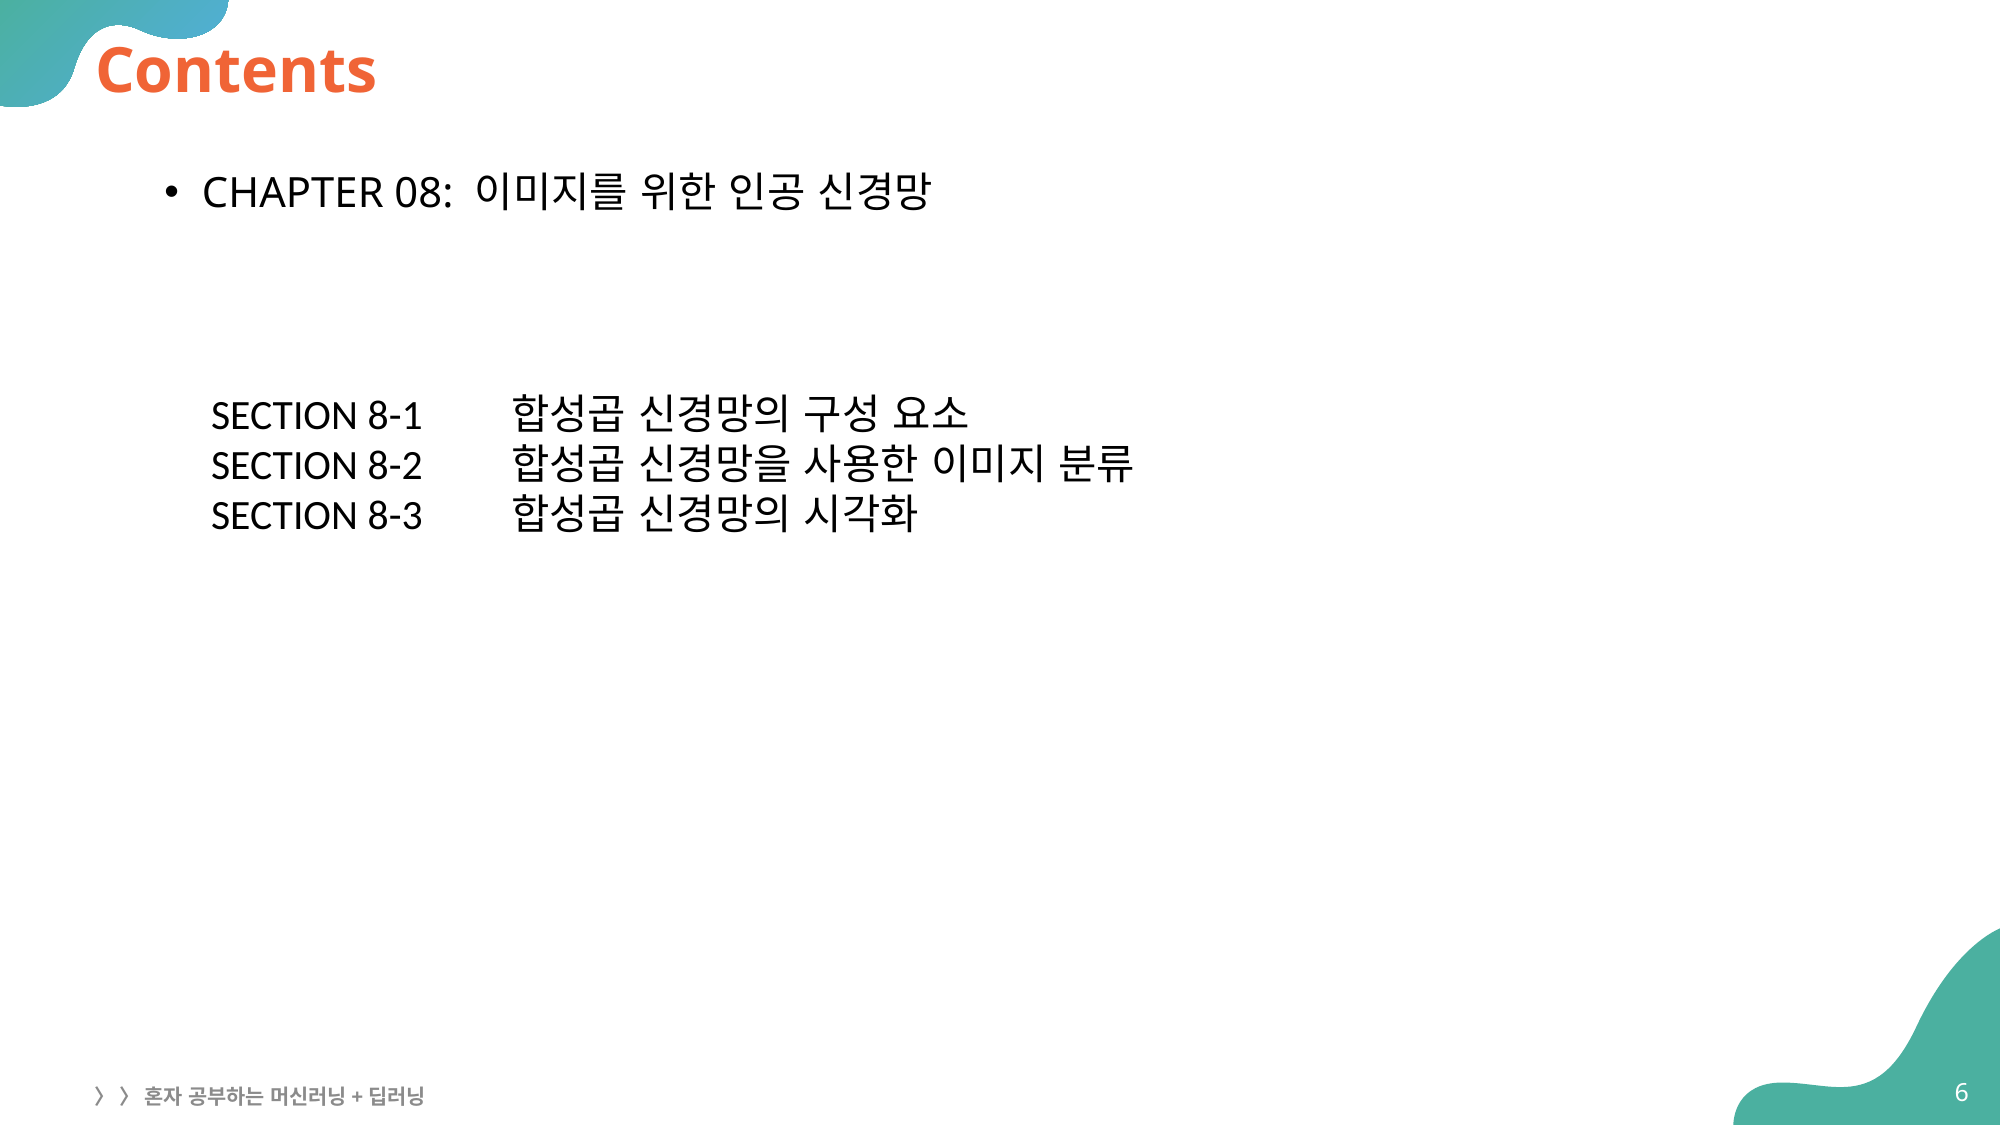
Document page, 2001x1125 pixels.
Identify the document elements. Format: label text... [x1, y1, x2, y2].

title Contents [79, 17, 1931, 128]
list CHAPTER 08: 이미지를 위한 인공 신경망 [149, 133, 2000, 356]
text_box SECTION 8-1 합성곱 신경망의 구성 요소 SECTION 8-2 합성곱 신경망을 사용한 이미지 분류 SECTION 8-3 합성곱 신경망의 시각화 [196, 380, 1843, 851]
footer 〉 〉 혼자 공부하는 머신러닝+딥러닝 [79, 1078, 755, 1114]
text_box [127, 312, 1970, 1104]
slide_number 6 [1917, 1063, 1984, 1124]
